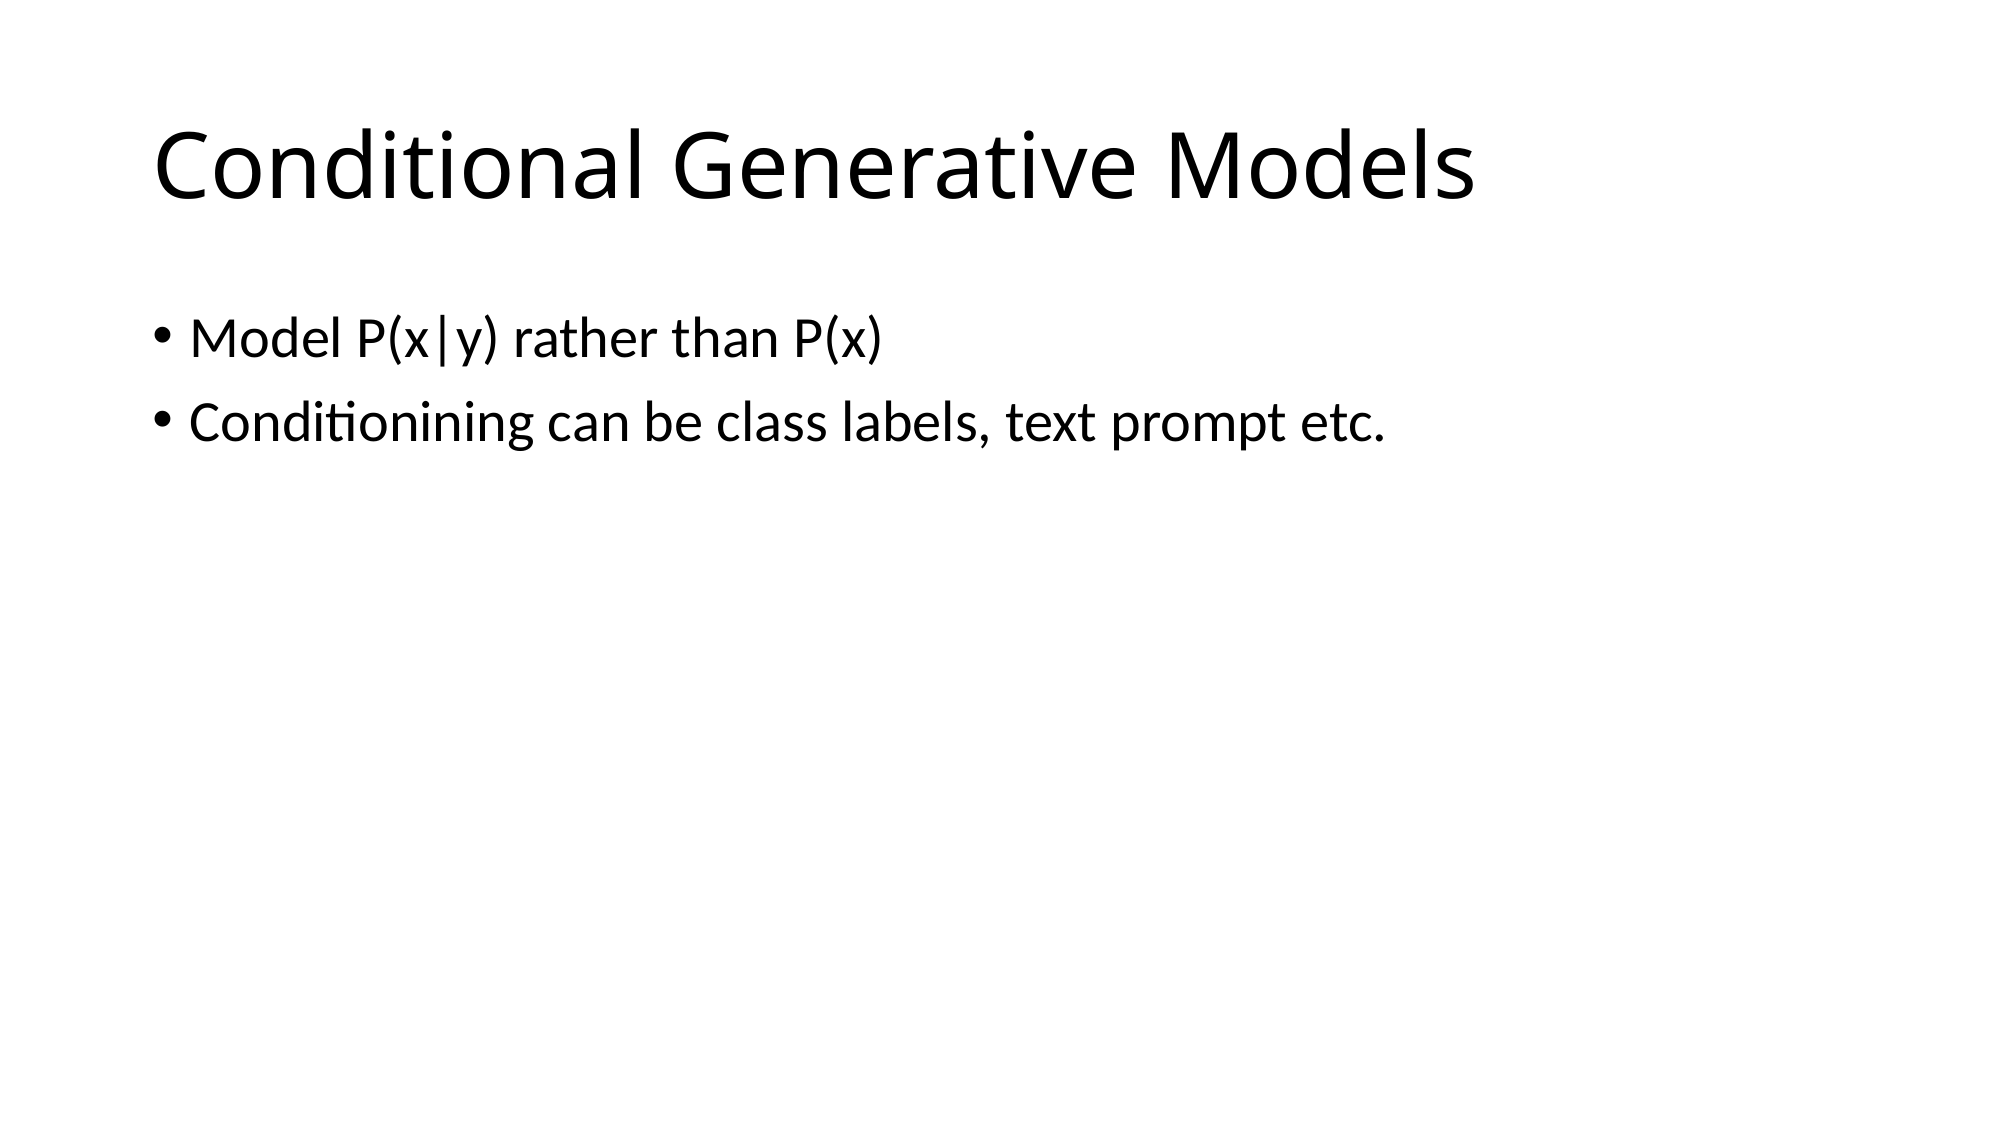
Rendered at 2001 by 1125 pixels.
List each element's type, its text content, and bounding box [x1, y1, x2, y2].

title Conditional Generative Models [137, 59, 1863, 278]
list Model P(x|y) rather than P(x) Conditionining can be class labels, text prompt etc. [137, 299, 1863, 1014]
